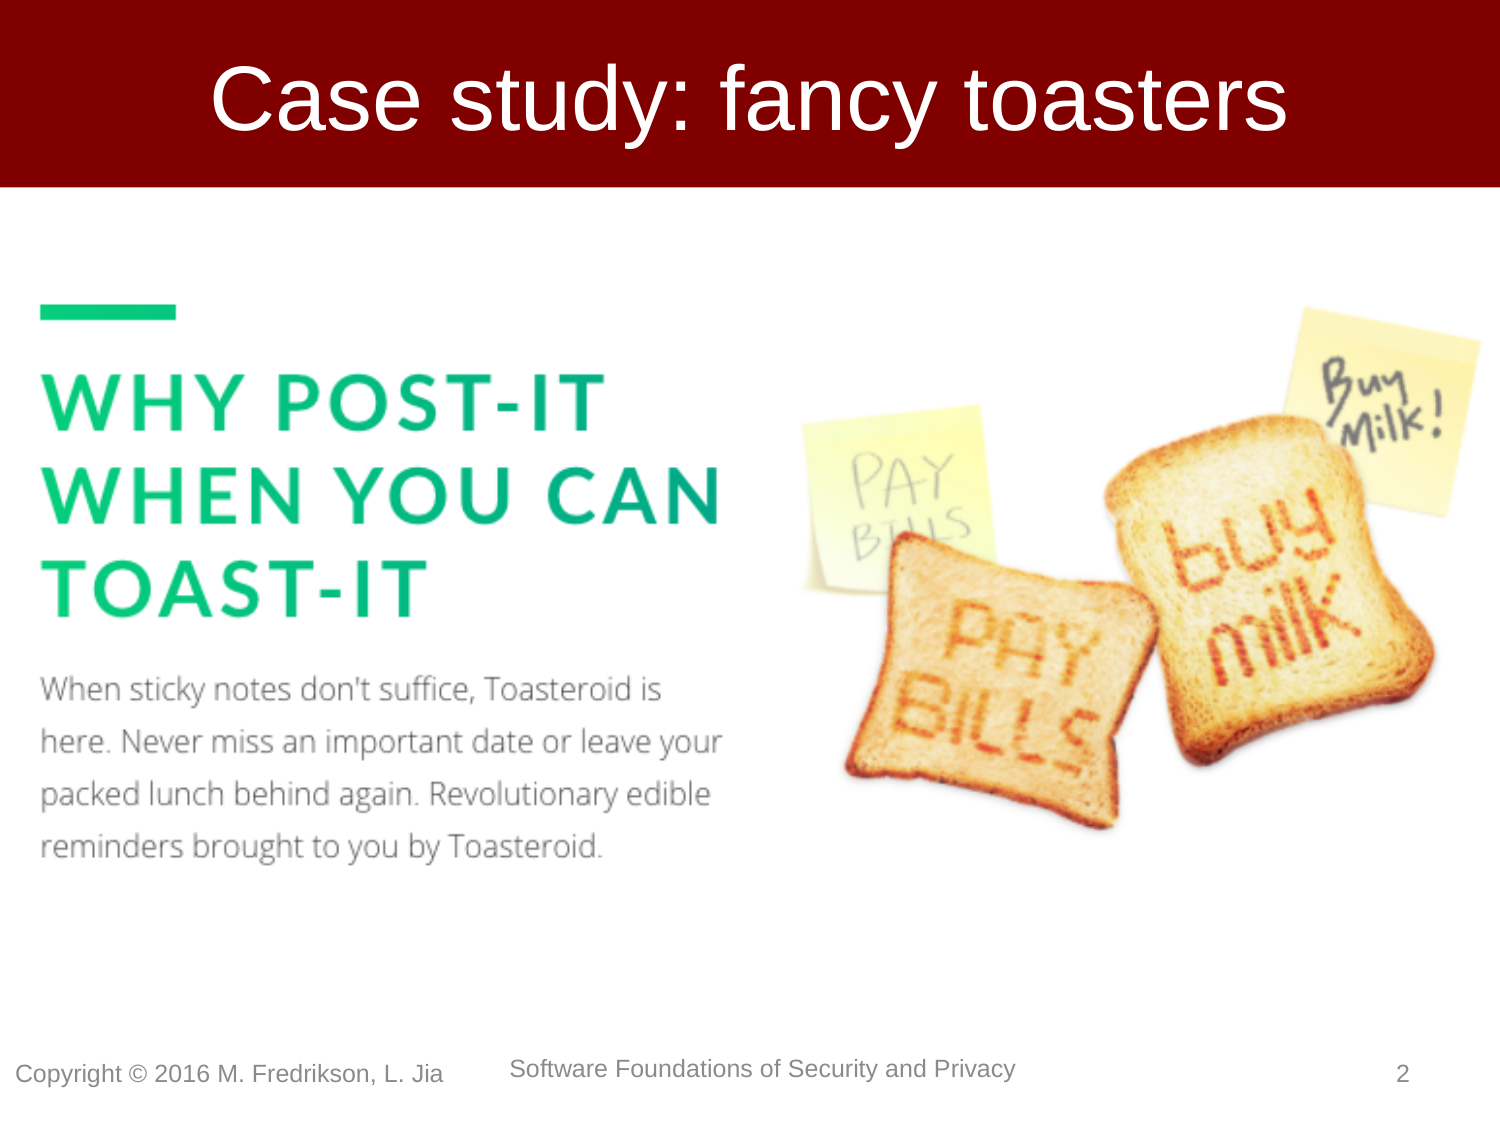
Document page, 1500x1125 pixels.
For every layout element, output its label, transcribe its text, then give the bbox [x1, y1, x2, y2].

picture [0, 239, 1500, 922]
slide_number 1 [1074, 1042, 1425, 1103]
title Case study: fancy toasters [0, 0, 1500, 188]
footer Copyright © 2016 M. Fredrikson, L. Jia [0, 1042, 475, 1103]
